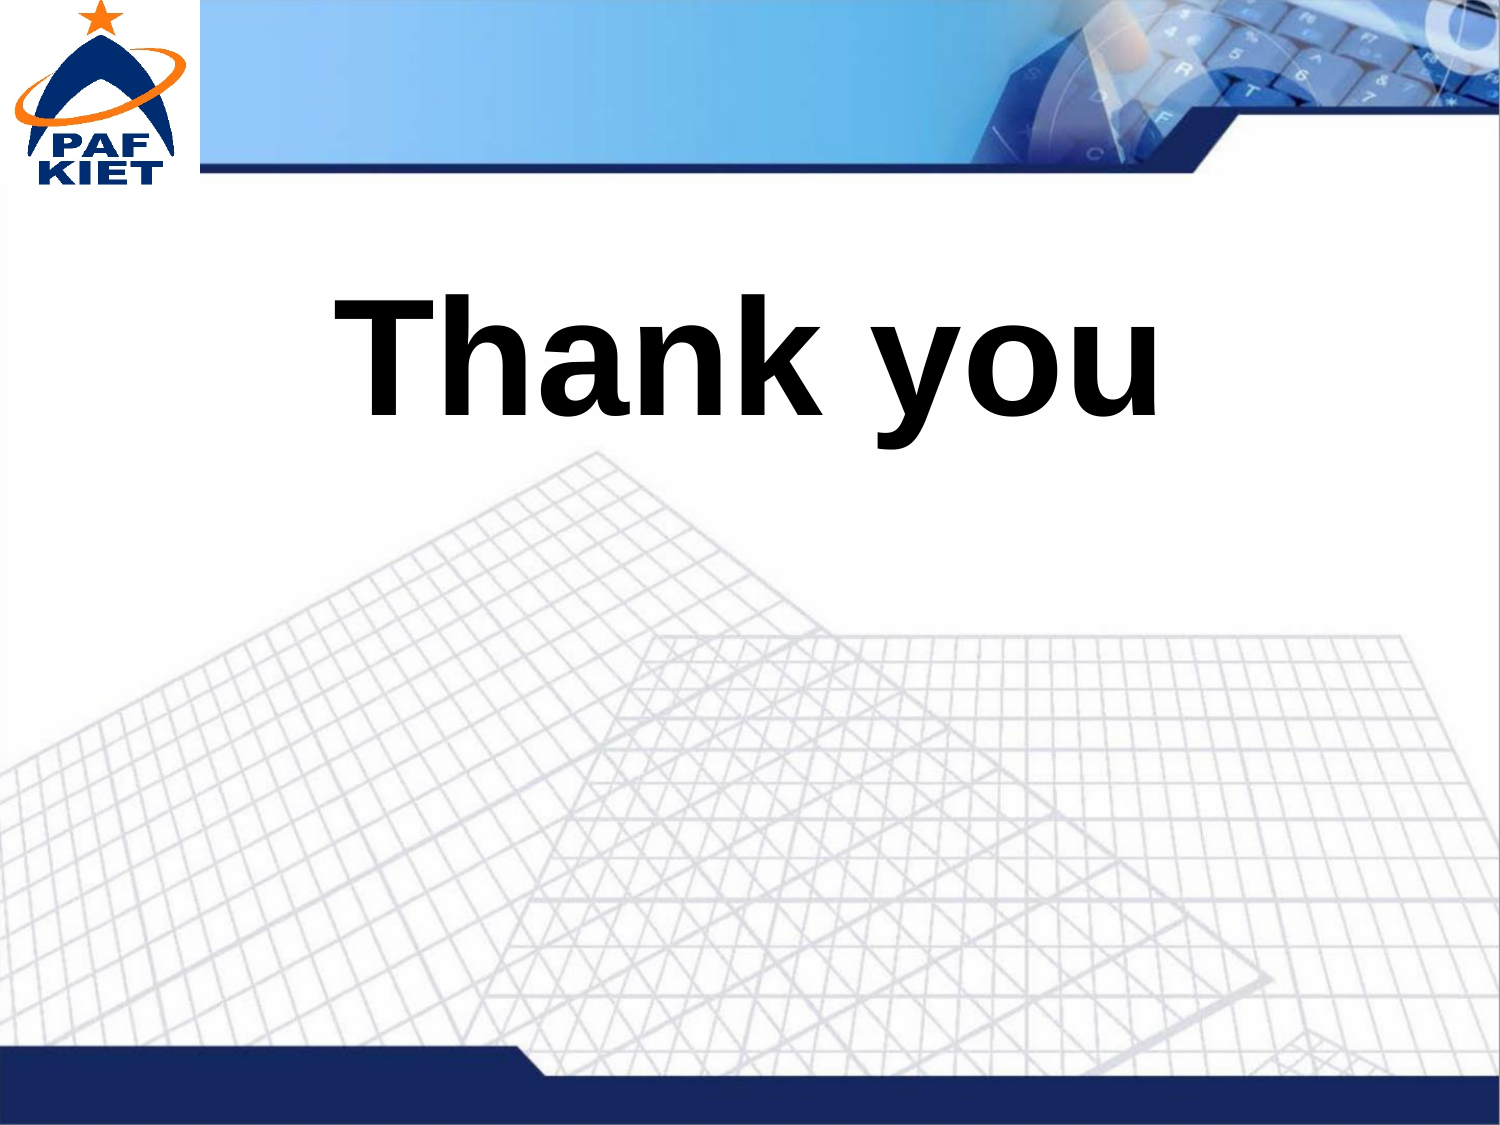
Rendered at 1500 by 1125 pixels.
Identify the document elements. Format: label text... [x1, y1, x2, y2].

picture [0, 0, 1500, 1125]
list Thank you [51, 249, 1449, 452]
